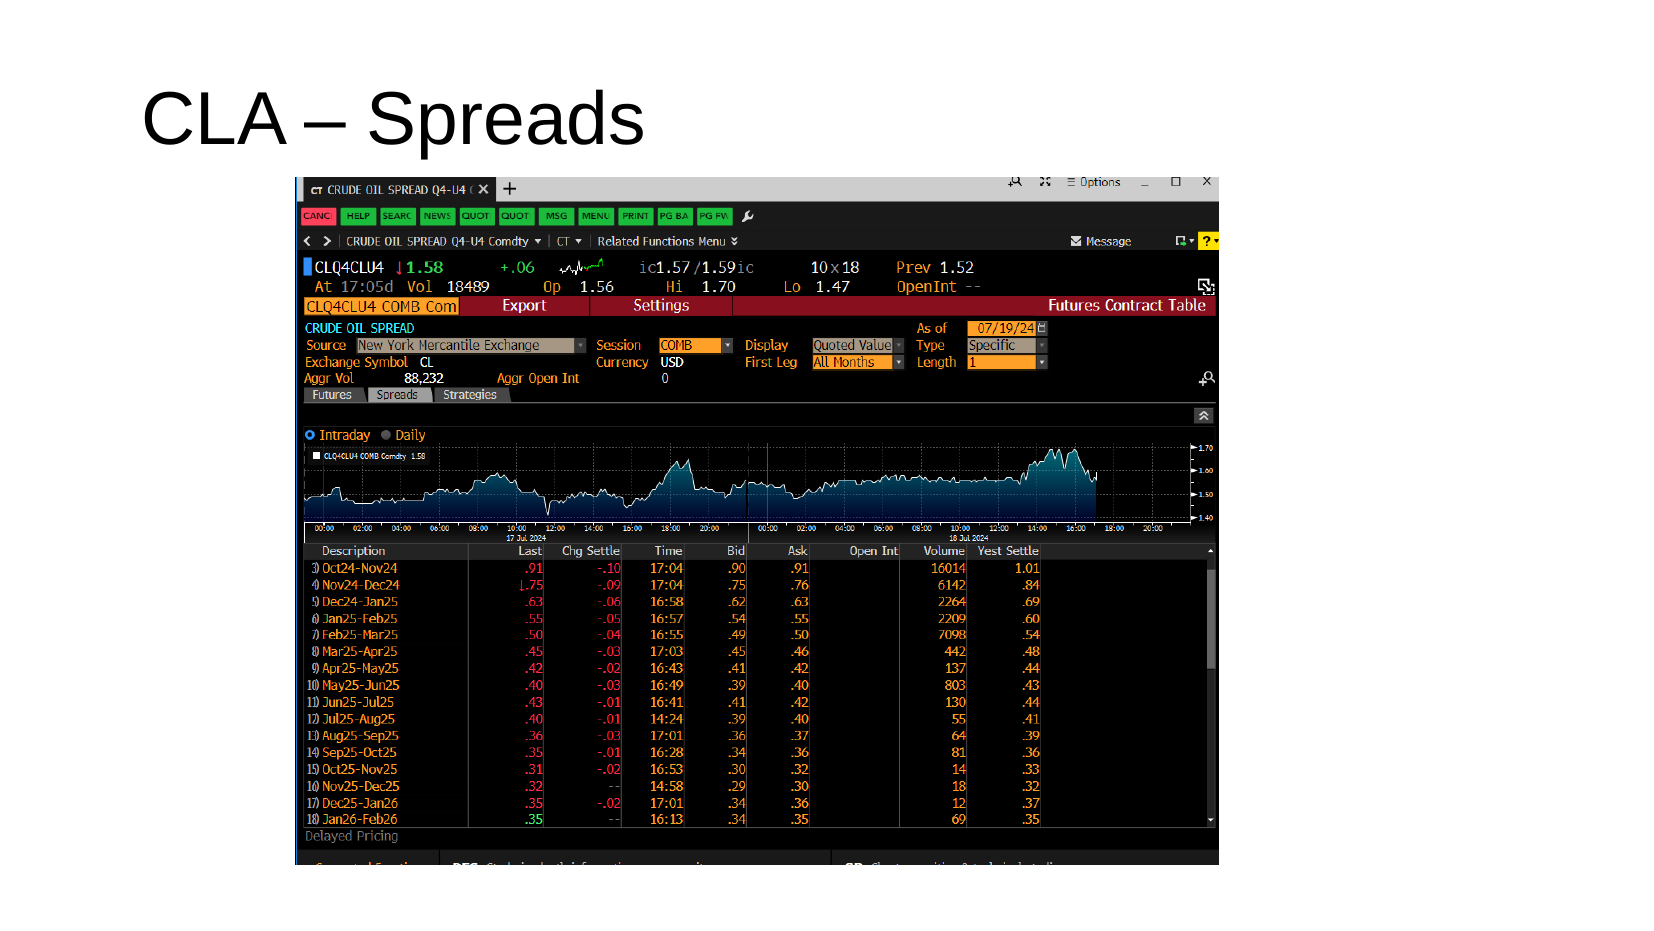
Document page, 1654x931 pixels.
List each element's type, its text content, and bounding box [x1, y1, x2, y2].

picture [295, 176, 1220, 866]
title CLA – Spreads [141, 37, 1630, 193]
